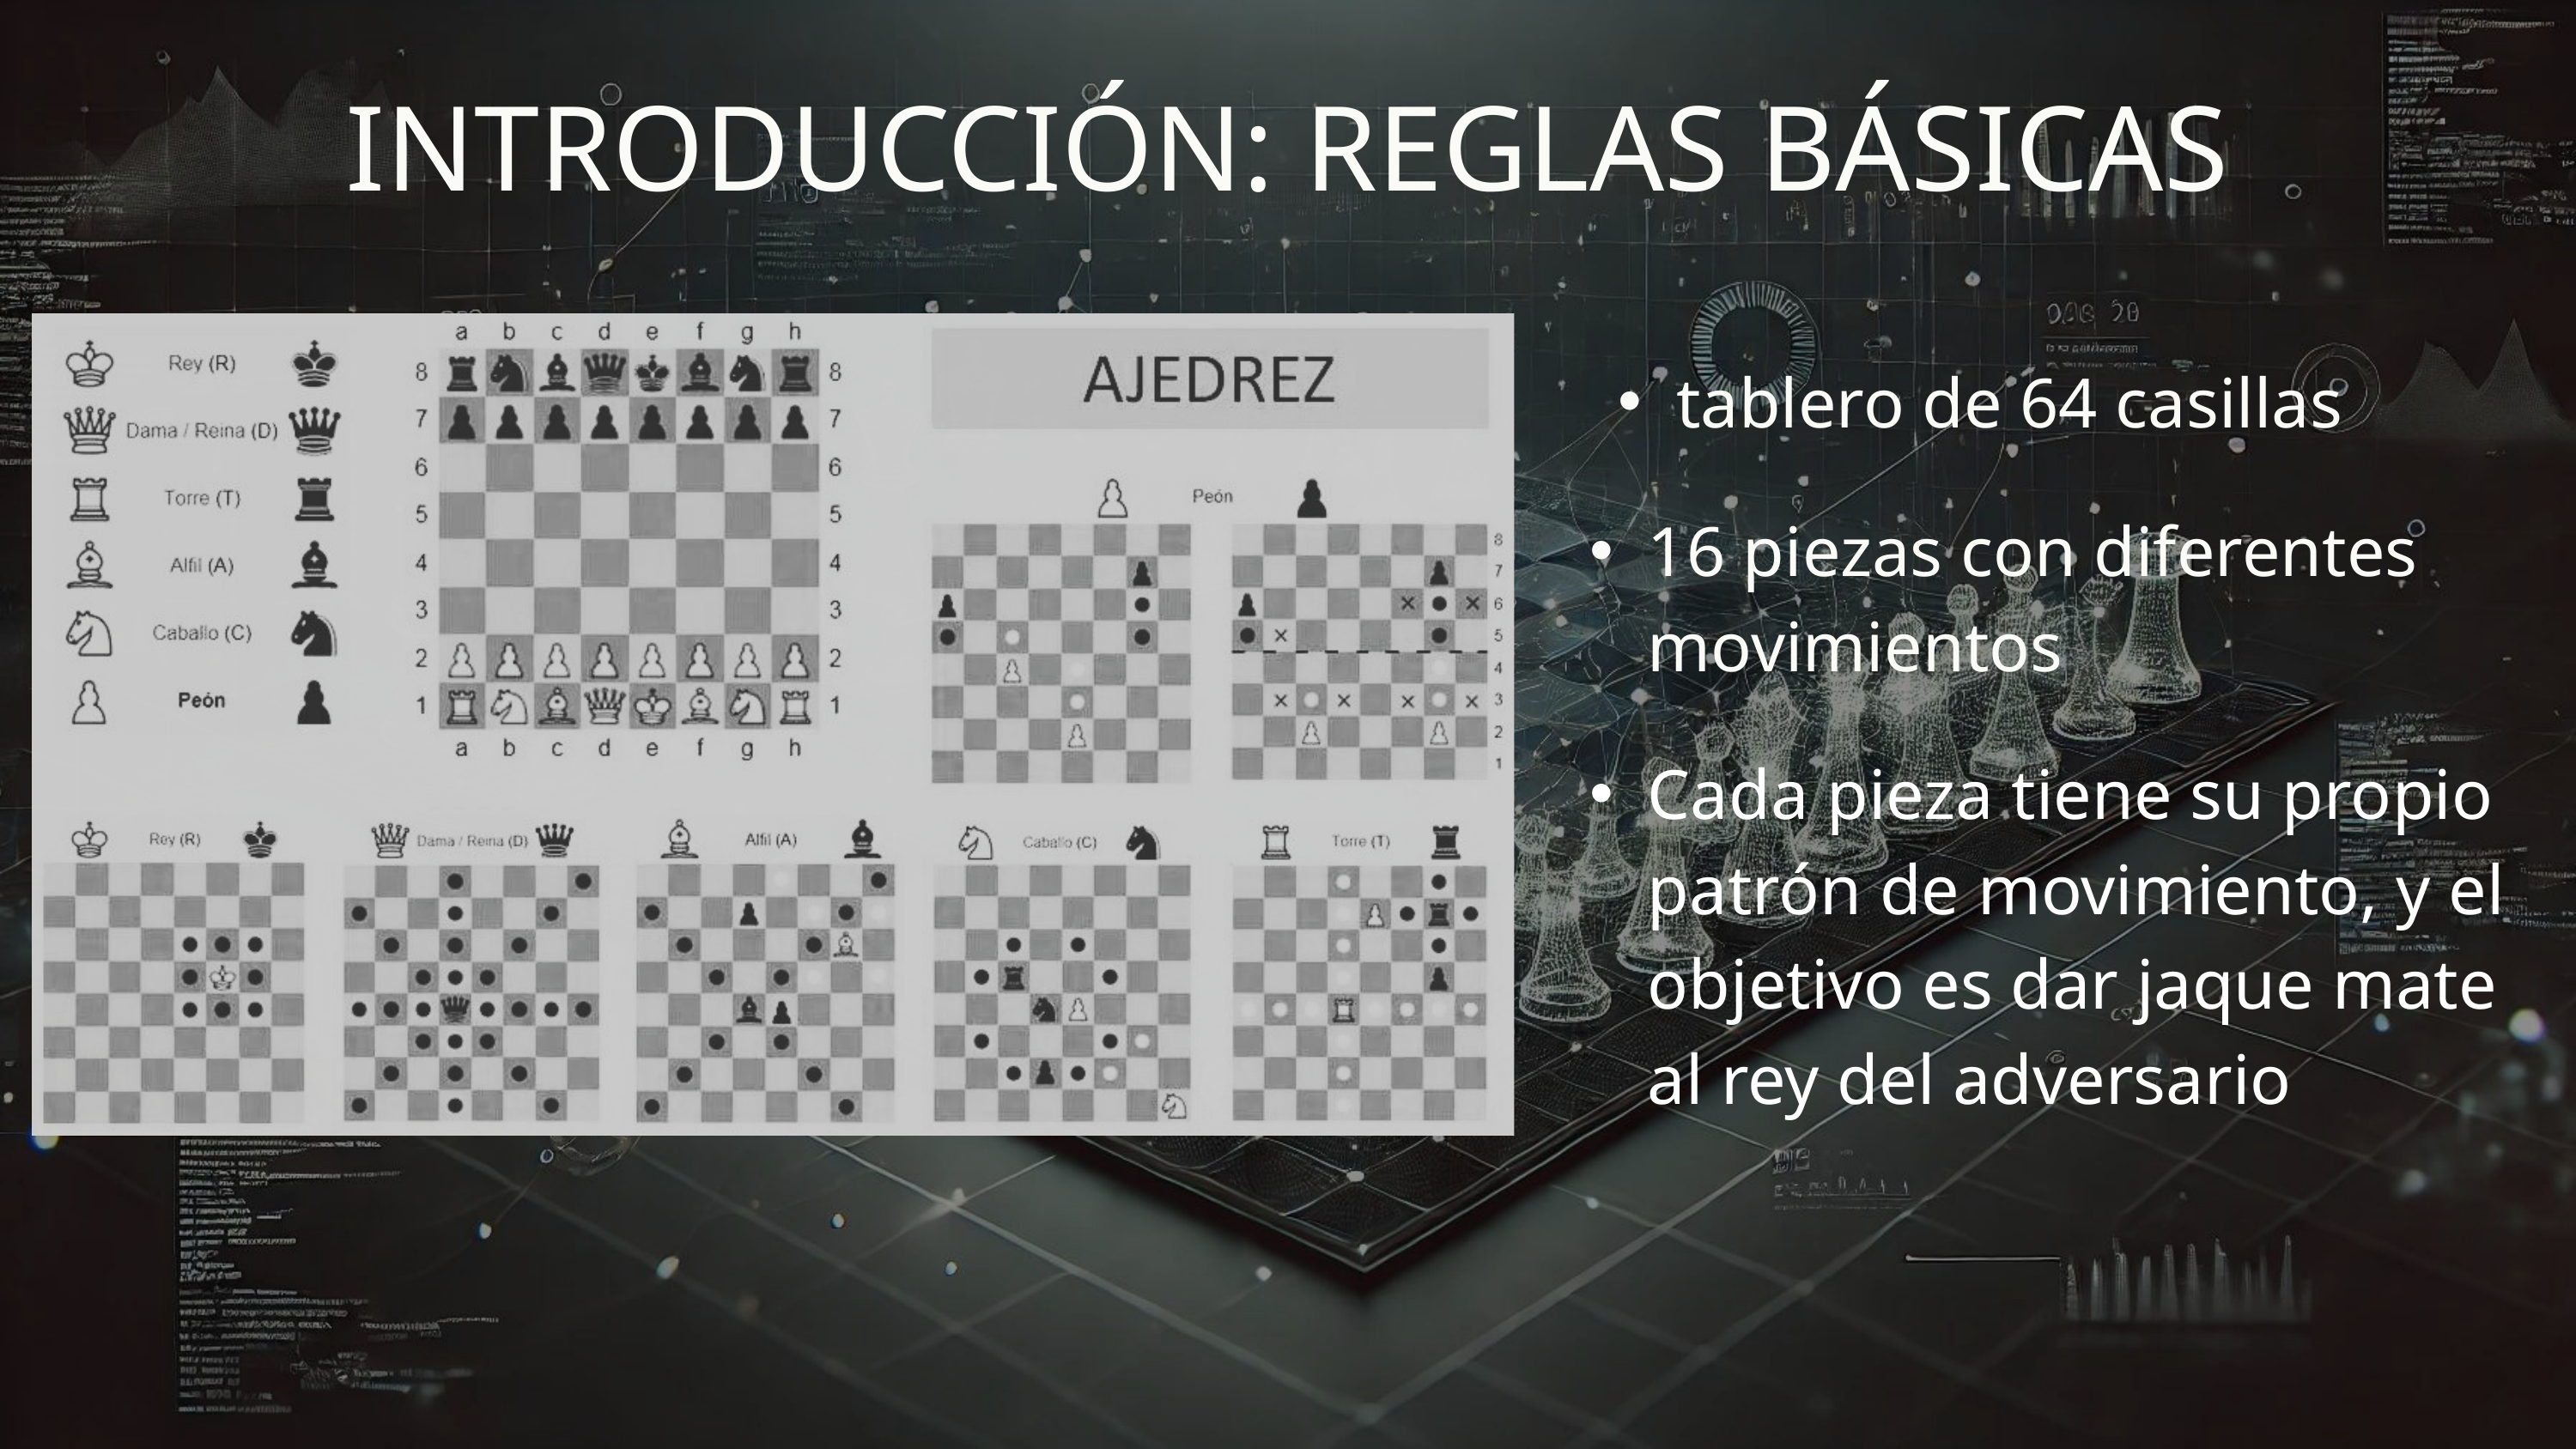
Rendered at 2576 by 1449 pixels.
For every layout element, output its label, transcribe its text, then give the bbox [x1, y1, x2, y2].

text_box 16 piezas con diferentes movimientos [1532, 494, 2465, 686]
text_box [0, 215, 2576, 1449]
text_box Cada pieza tiene su propio patrón de movimiento, y el objetivo es dar jaque mate al rey del adversario [1532, 737, 2523, 1119]
text_box [32, 313, 1515, 1136]
text_box INTRODUCCIÓN: REGLAS BÁSICAS [0, 74, 2576, 215]
text_box [0, 0, 2576, 74]
text_box tablero de 64 casillas [1532, 346, 2372, 442]
